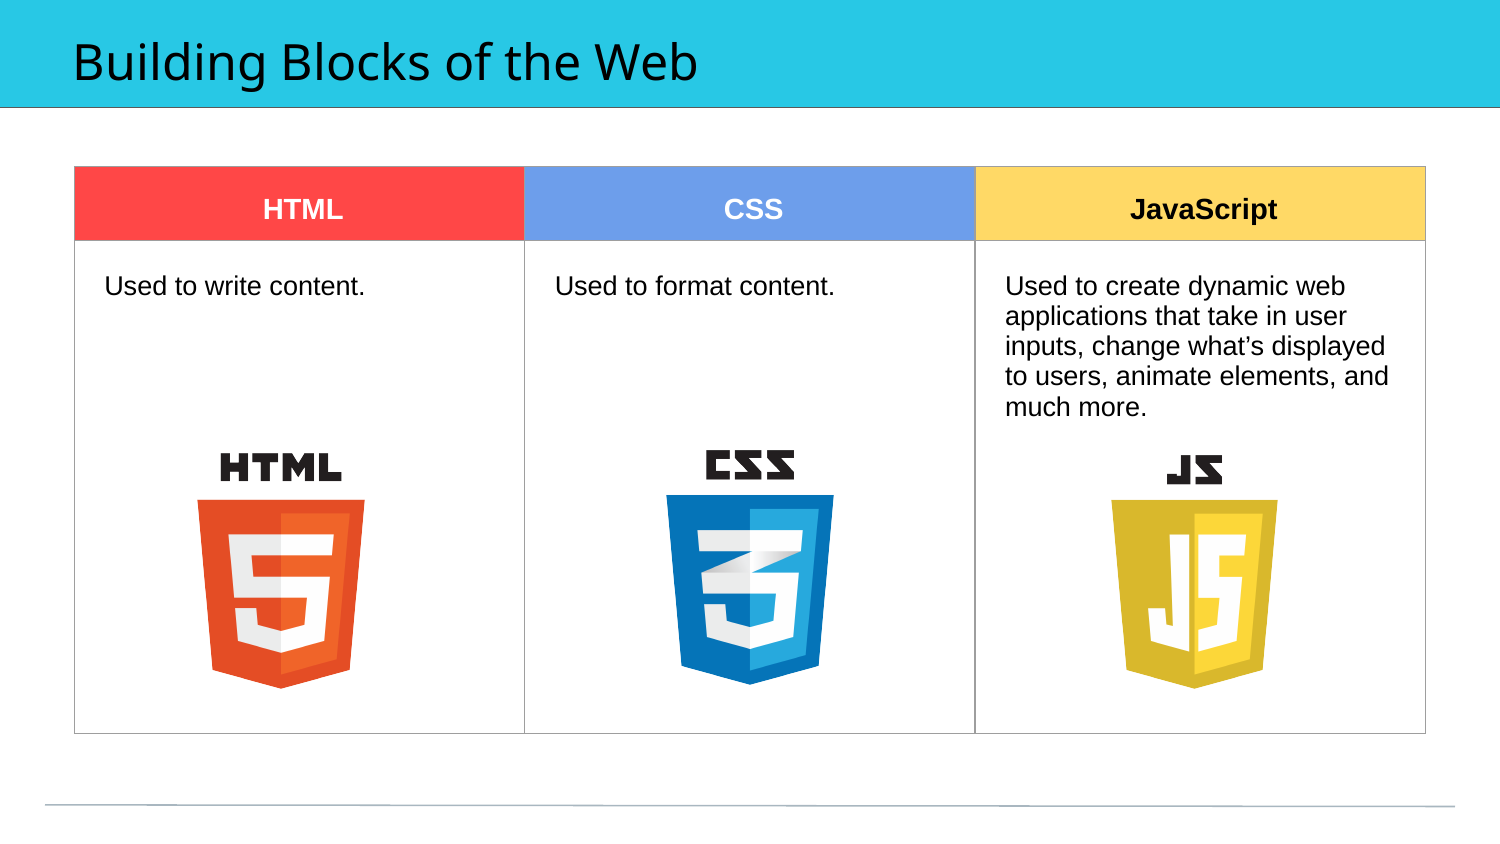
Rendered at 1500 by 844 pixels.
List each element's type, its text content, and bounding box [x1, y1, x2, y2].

table_header CSS [525, 167, 974, 240]
text_box [0, 88, 1500, 108]
table_cell Used to write content. [75, 241, 524, 733]
table_header HTML [75, 167, 524, 240]
picture [197, 453, 365, 690]
table_header JavaScript [976, 167, 1425, 240]
table_cell Used to format content. [525, 241, 974, 733]
table_cell Used to create dynamic web applications that take in user inputs, change what’s displayed to users, animate elements, and much more. [976, 241, 1425, 733]
picture [1110, 455, 1278, 690]
title Building Blocks of the Web [0, 0, 1500, 88]
picture [666, 450, 834, 685]
